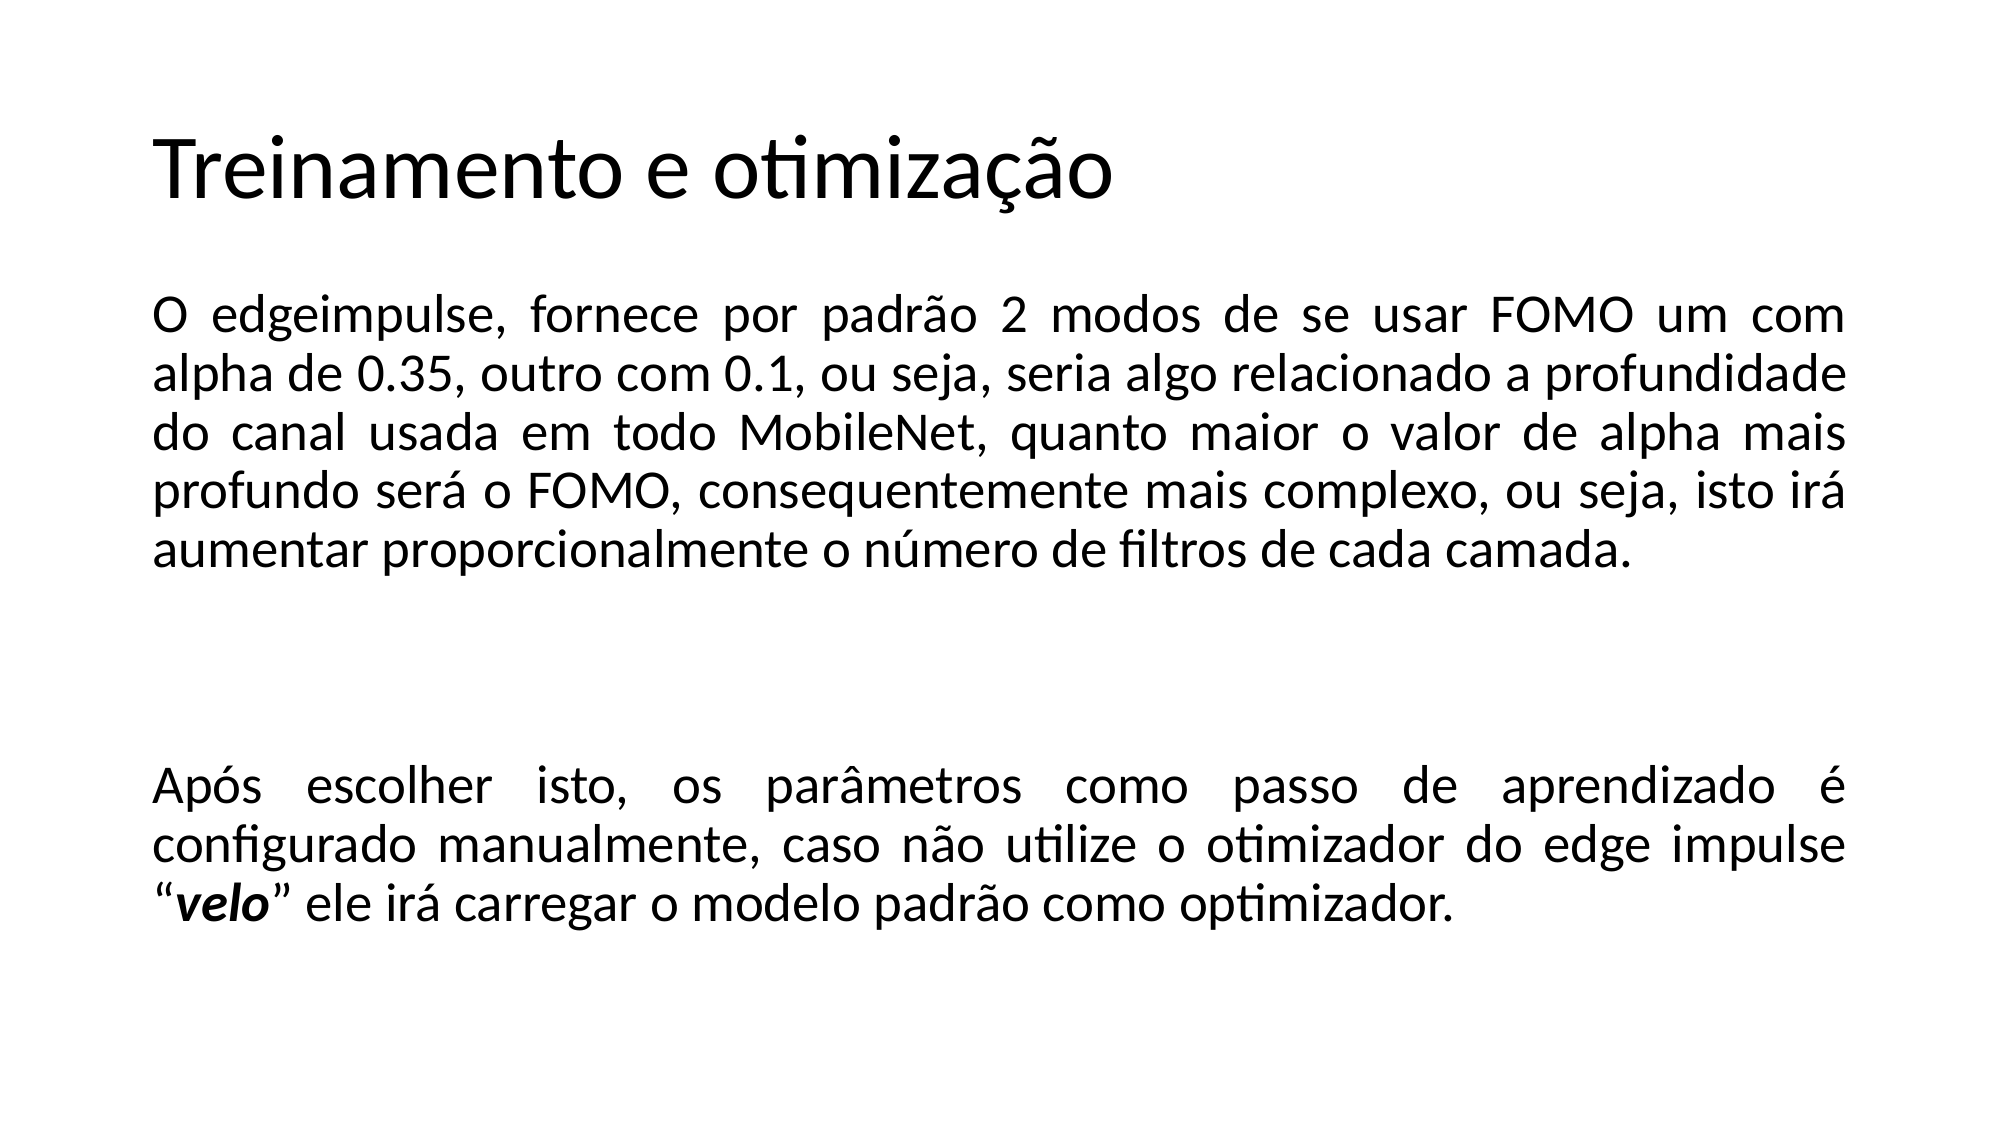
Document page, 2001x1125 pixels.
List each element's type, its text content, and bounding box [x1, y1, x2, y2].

title Treinamento e otimização [137, 59, 1863, 277]
list O edgeimpulse, fornece por padrão 2 modos de se usar FOMO um com alpha de 0.35, outro com 0.1, ou seja, seria algo relacionado a profundidade do canal usada em todo MobileNet, quanto maior o valor de alpha mais profundo será o FOMO, consequentemente mais complexo, ou seja, isto irá aumentar proporcionalmente o número de filtros de cada camada. Após escolher isto, os parâmetros como passo de aprendizado é configurado manualmente, caso não utilize o otimizador do edge impulse “velo” ele irá carregar o modelo padrão como optimizador. [137, 277, 1863, 992]
